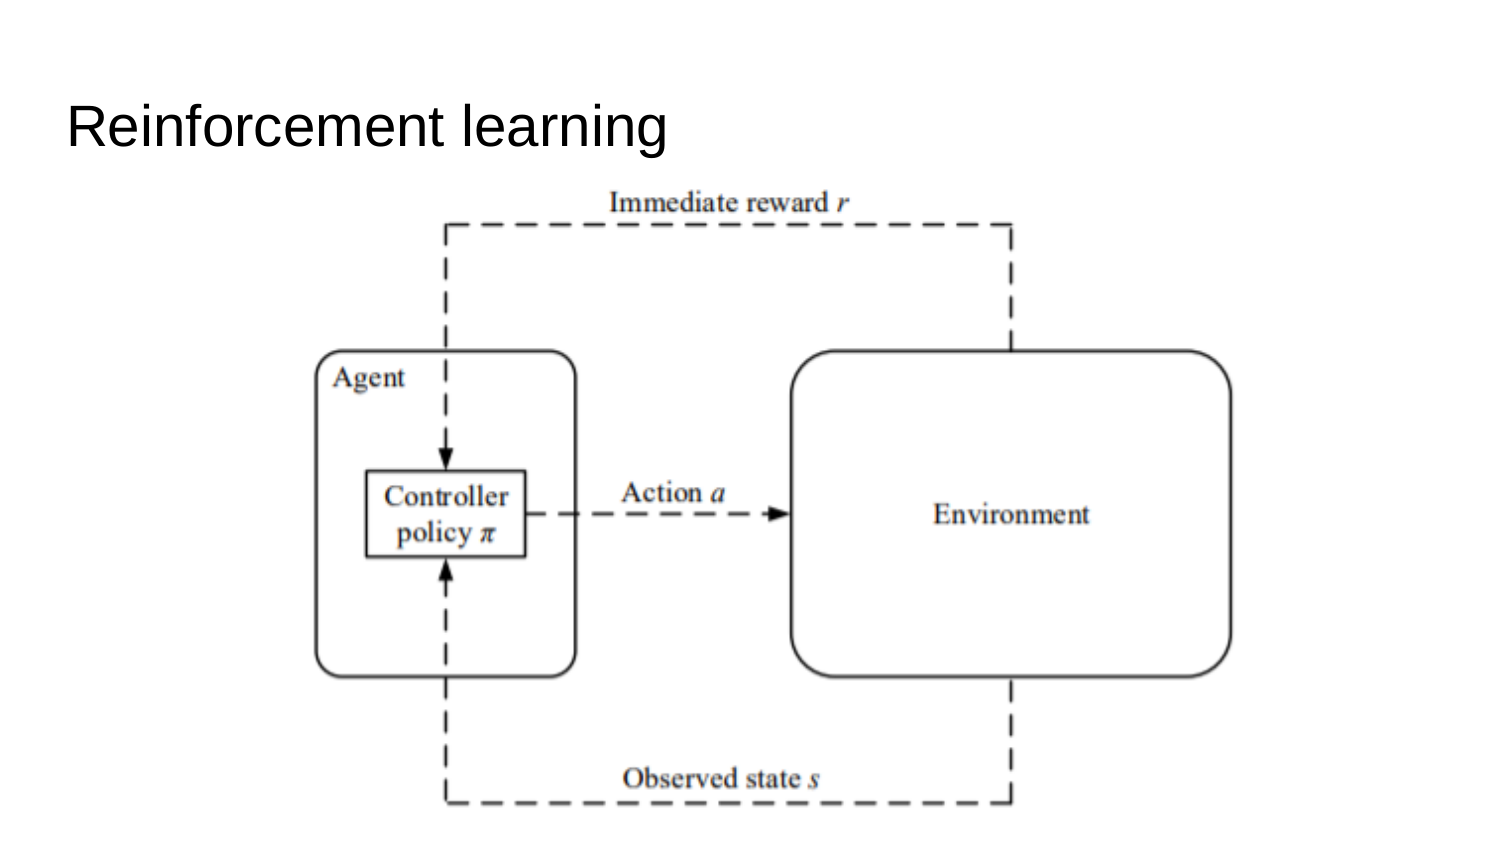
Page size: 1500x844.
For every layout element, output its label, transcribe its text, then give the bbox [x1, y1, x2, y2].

title Reinforcement learning [51, 72, 1449, 167]
picture [265, 175, 1253, 823]
